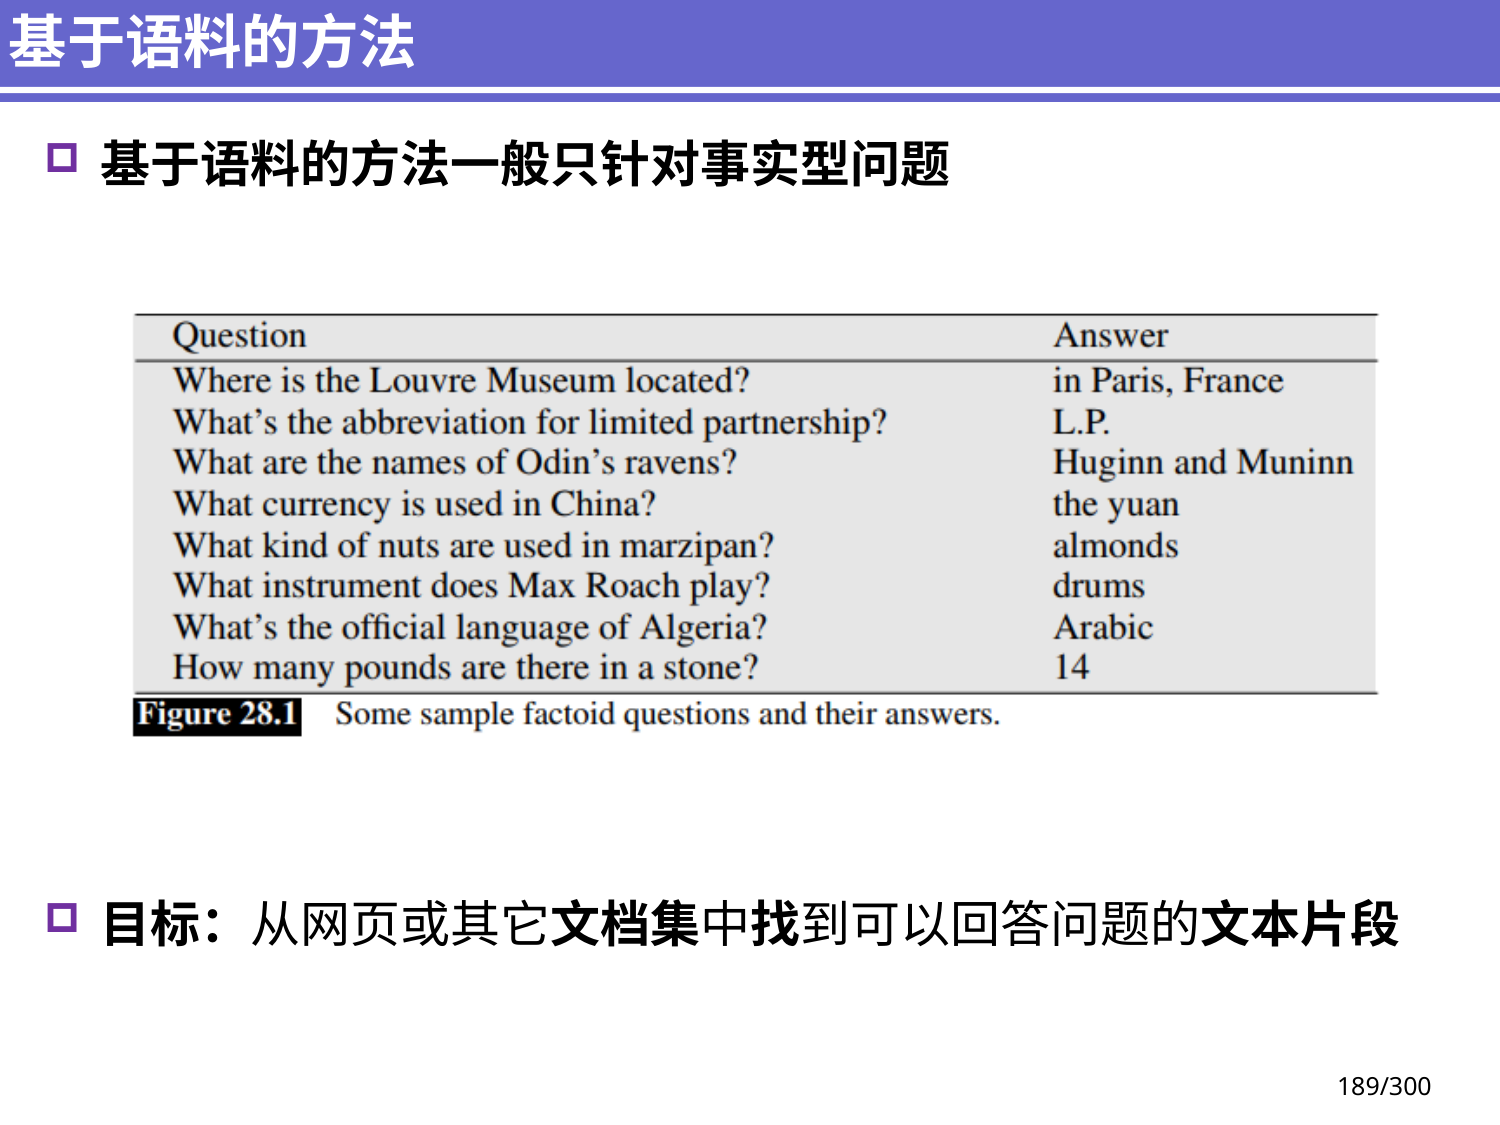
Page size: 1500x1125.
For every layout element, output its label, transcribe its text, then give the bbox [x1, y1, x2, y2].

slide_number 189/300 [1291, 1058, 1447, 1112]
list 基于语料的方法一般只针对事实型问题 目标：从网页或其它文档集中找到可以回答问题的文本片段 [29, 125, 1447, 1047]
title 基于语料的方法 [0, 7, 1309, 73]
picture [123, 302, 1388, 755]
